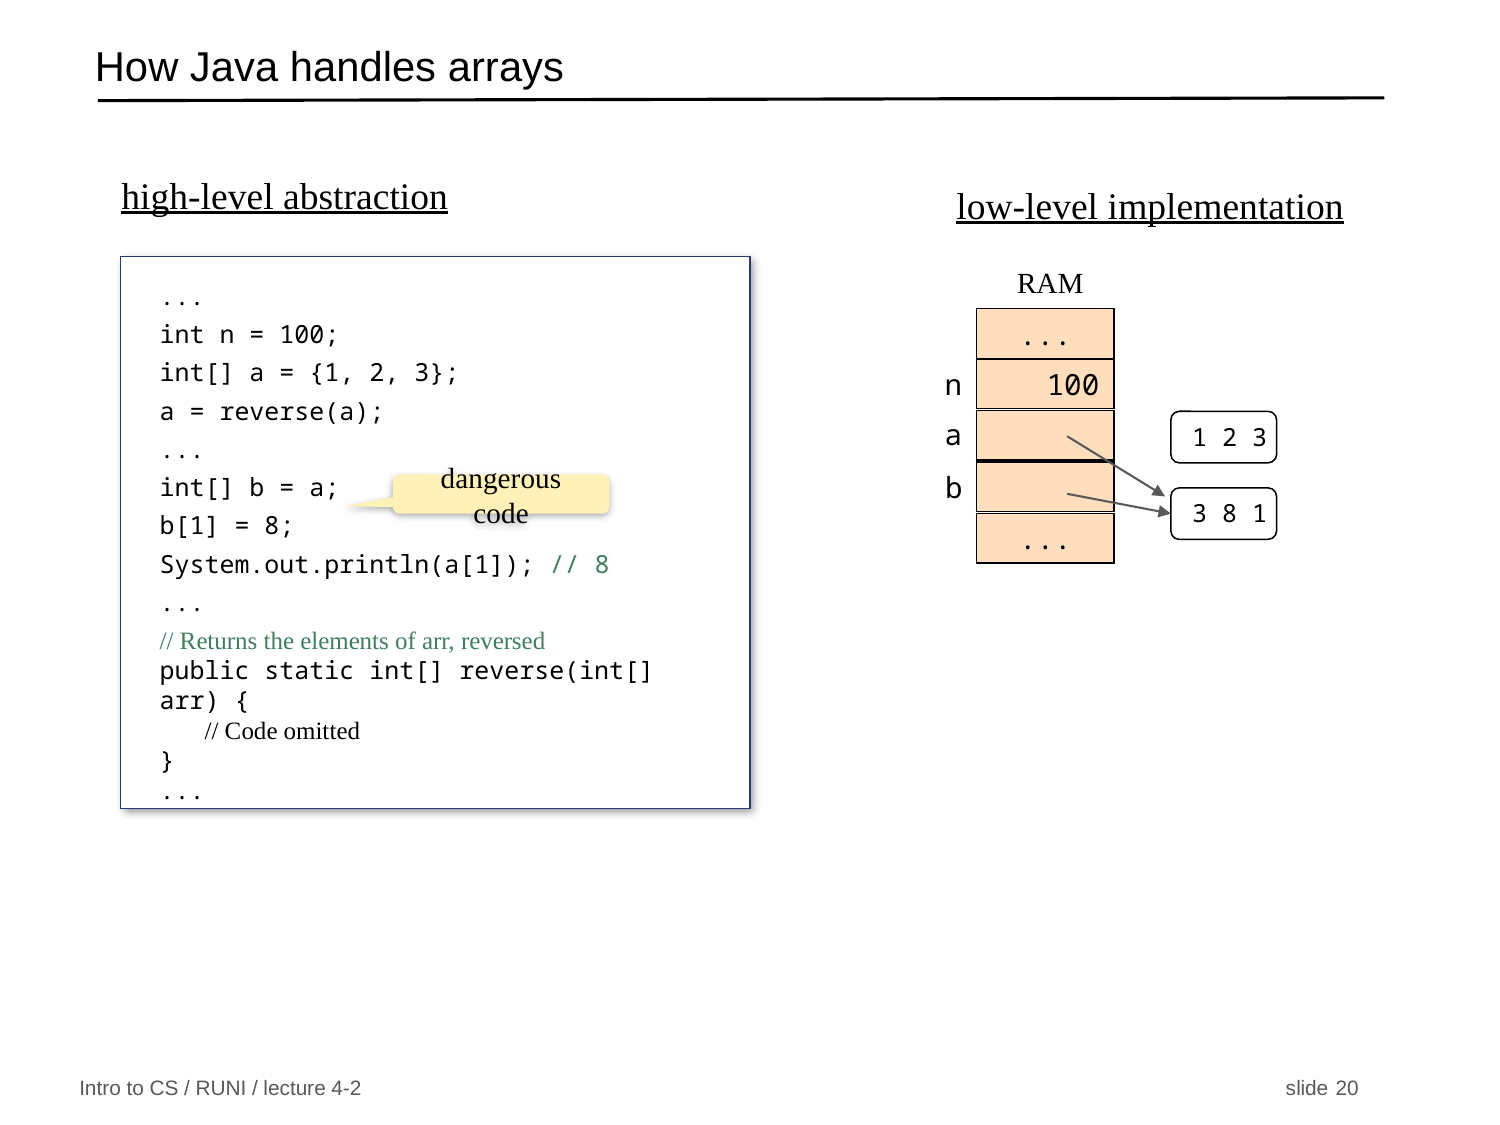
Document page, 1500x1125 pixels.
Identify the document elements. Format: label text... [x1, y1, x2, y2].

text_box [1066, 436, 1166, 493]
text_box dangerous code [343, 473, 611, 515]
text_box n [814, 358, 977, 408]
text_box 100 [977, 359, 1115, 409]
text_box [1066, 493, 1172, 514]
text_box ... [976, 513, 1115, 564]
text_box high-level abstraction [106, 164, 482, 225]
text_box [976, 410, 1115, 461]
text_box a [814, 408, 977, 459]
text_box ... [976, 308, 1115, 359]
title How Java handles arrays [79, 33, 1371, 109]
text_box 3 8 1 [1170, 487, 1277, 540]
text_box ... int n = 100; int[] a = {1, 2, 3}; a = reverse(a); ... int[] b = a; b[1] = 8; System.out.println(a[1]); // 8 ... // Returns the elements of arr, reversed public static int[] reverse(int[] arr) { // Code omitted } ... [120, 256, 750, 809]
text_box b [814, 461, 978, 512]
text_box 1 2 3 [1170, 411, 1277, 463]
text_box RAM [1001, 256, 1190, 320]
text_box low-level implementation [941, 174, 1465, 235]
text_box [978, 461, 1061, 512]
